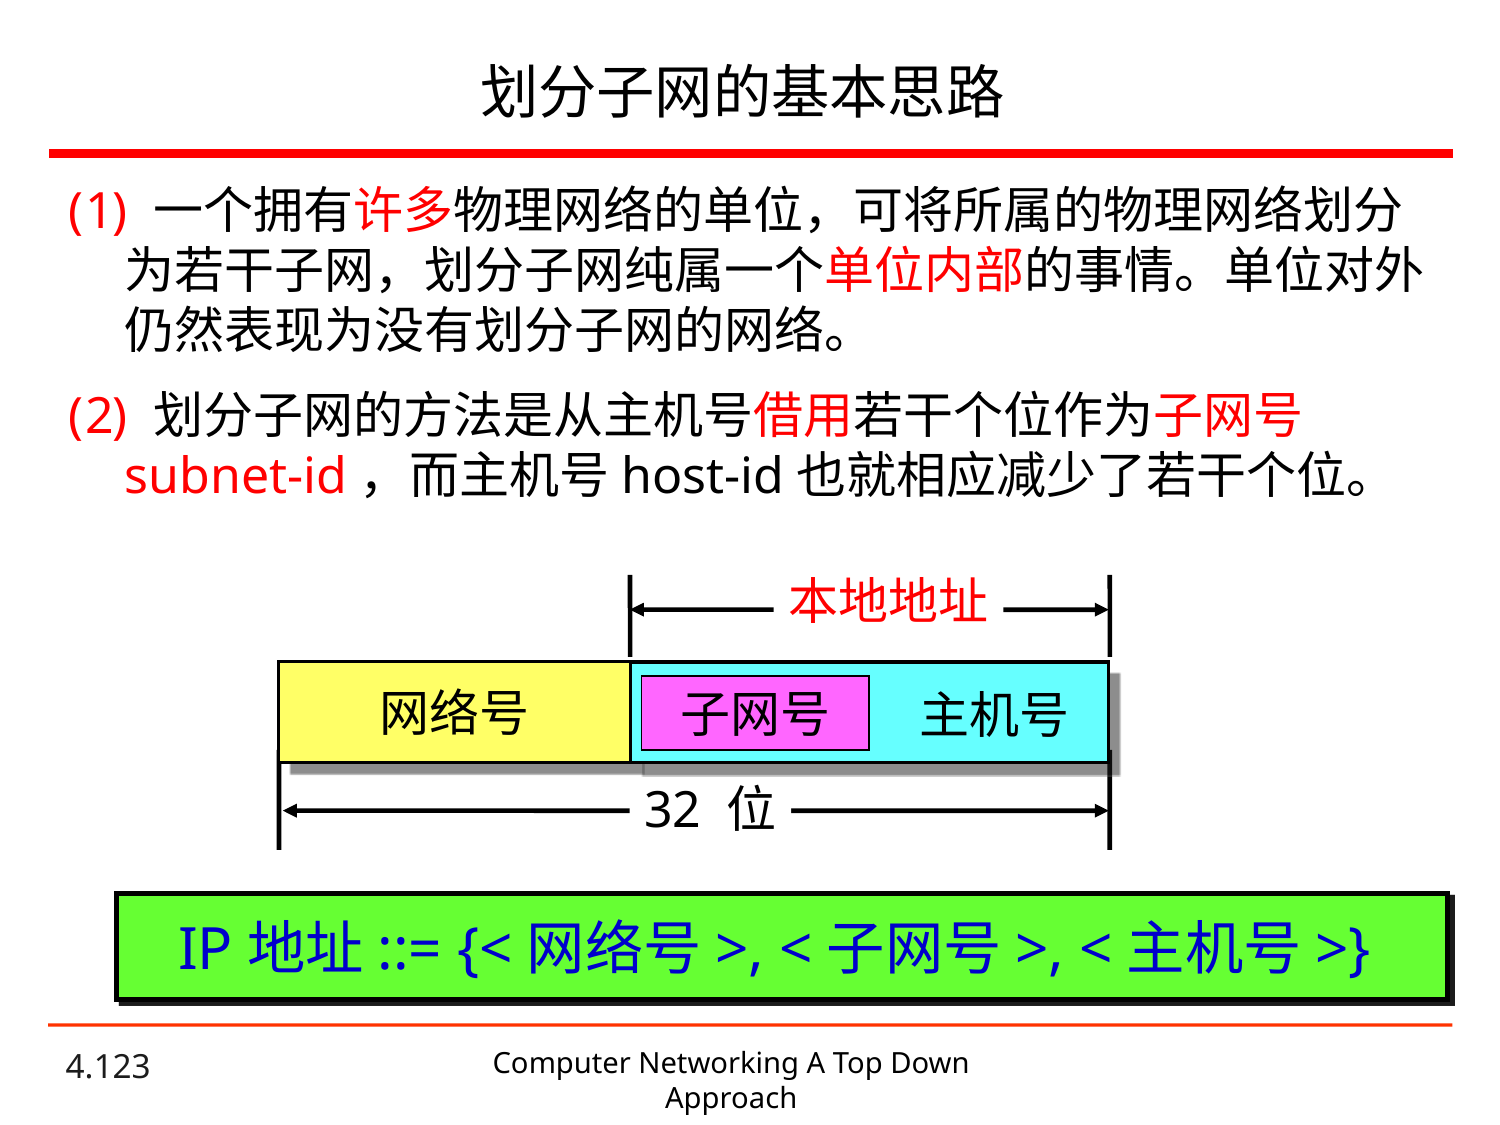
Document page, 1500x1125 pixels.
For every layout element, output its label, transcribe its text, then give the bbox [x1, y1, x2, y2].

title 划分子网的基本思路 [55, 37, 1443, 143]
list 一个拥有许多物理网络的单位，可将所属的物理网络划分为若干子网，划分子网纯属一个单位内部的事情。单位对外仍然表现为没有划分子网的网络。 划分子网的方法是从主机号借用若干个位作为子网号subnet-id，而主机号host-id也就相应减少了若干个位。 [53, 170, 1447, 540]
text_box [116, 562, 1449, 1000]
